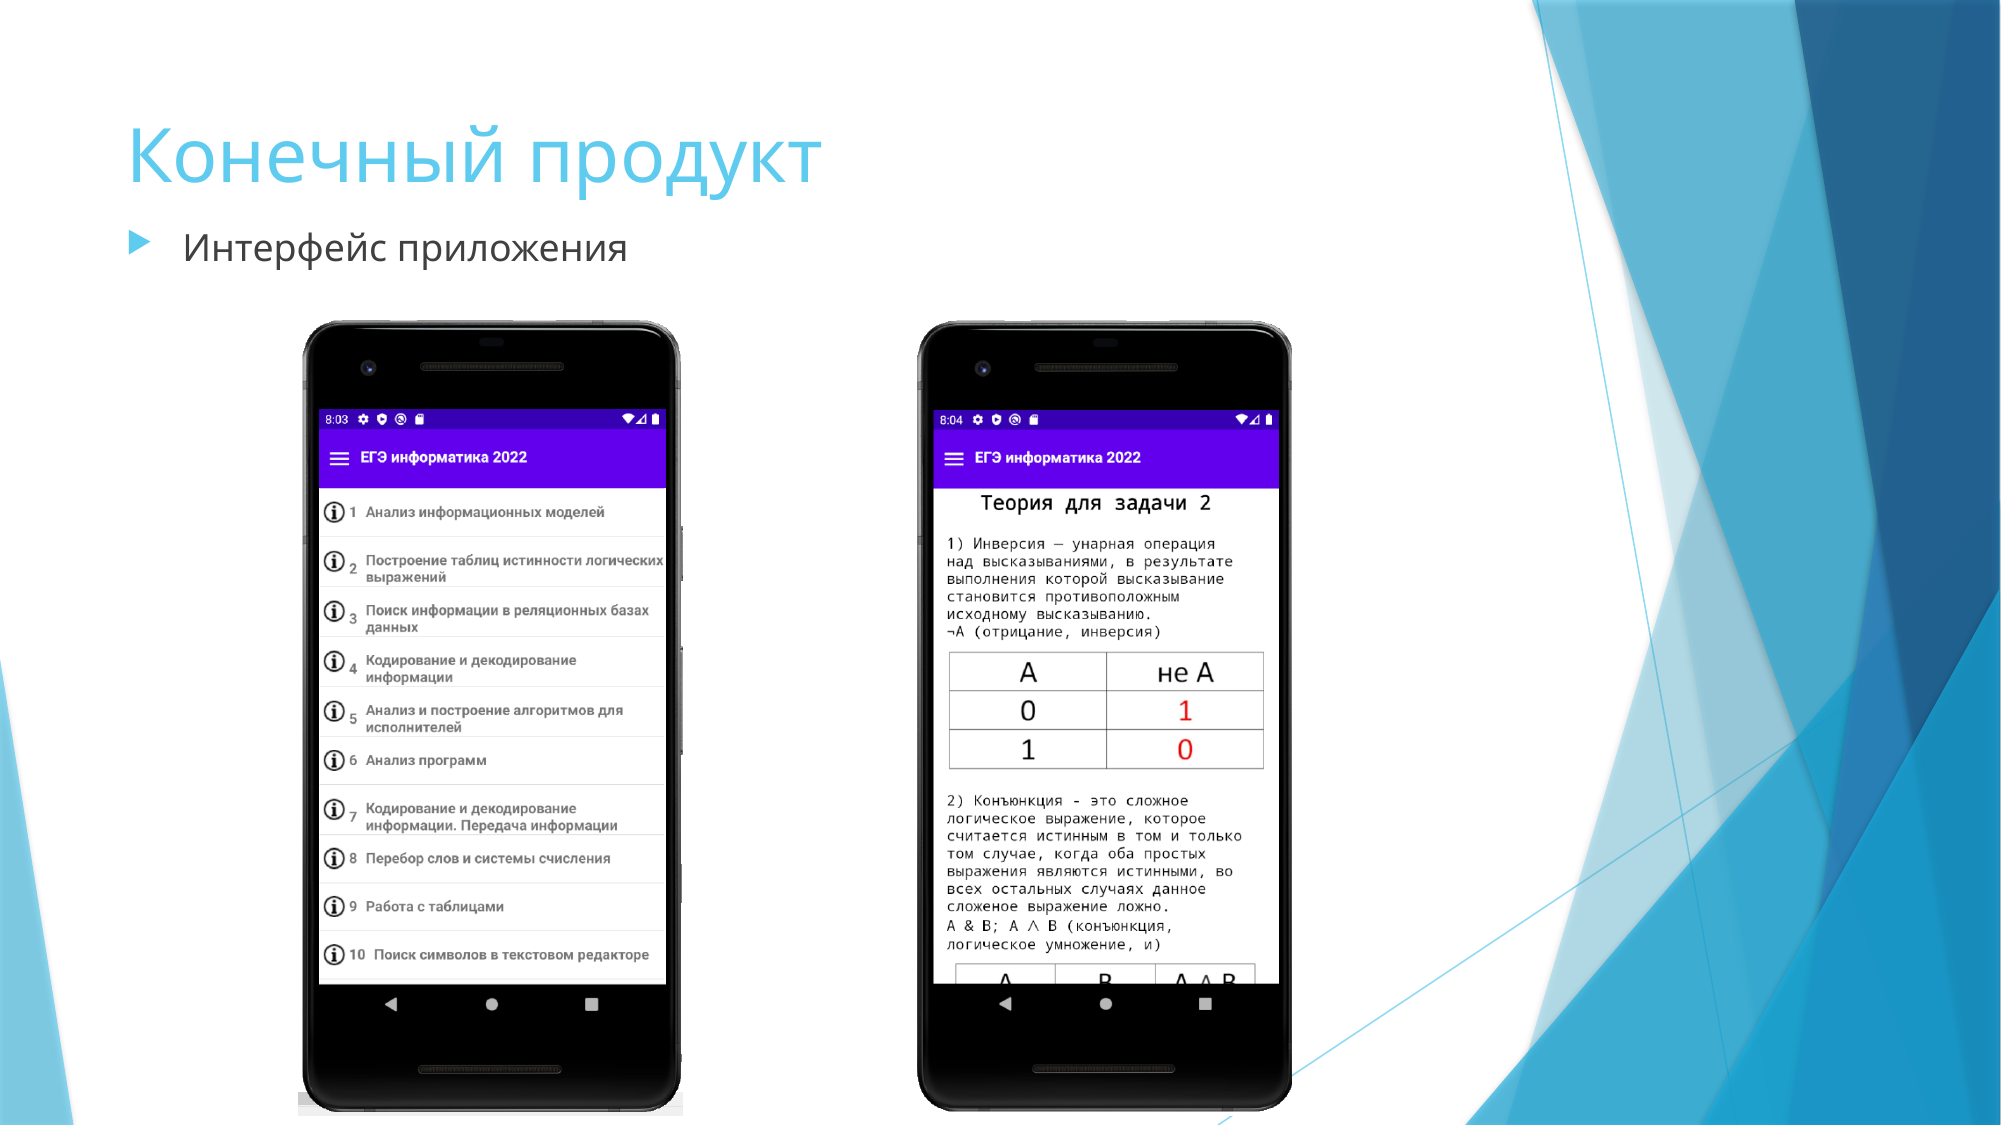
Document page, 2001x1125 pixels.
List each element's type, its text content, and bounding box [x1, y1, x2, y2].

picture [911, 316, 1292, 1116]
list Интерфейс приложения [111, 216, 1522, 853]
title Конечный продукт [111, 99, 1522, 216]
picture [298, 316, 683, 1116]
